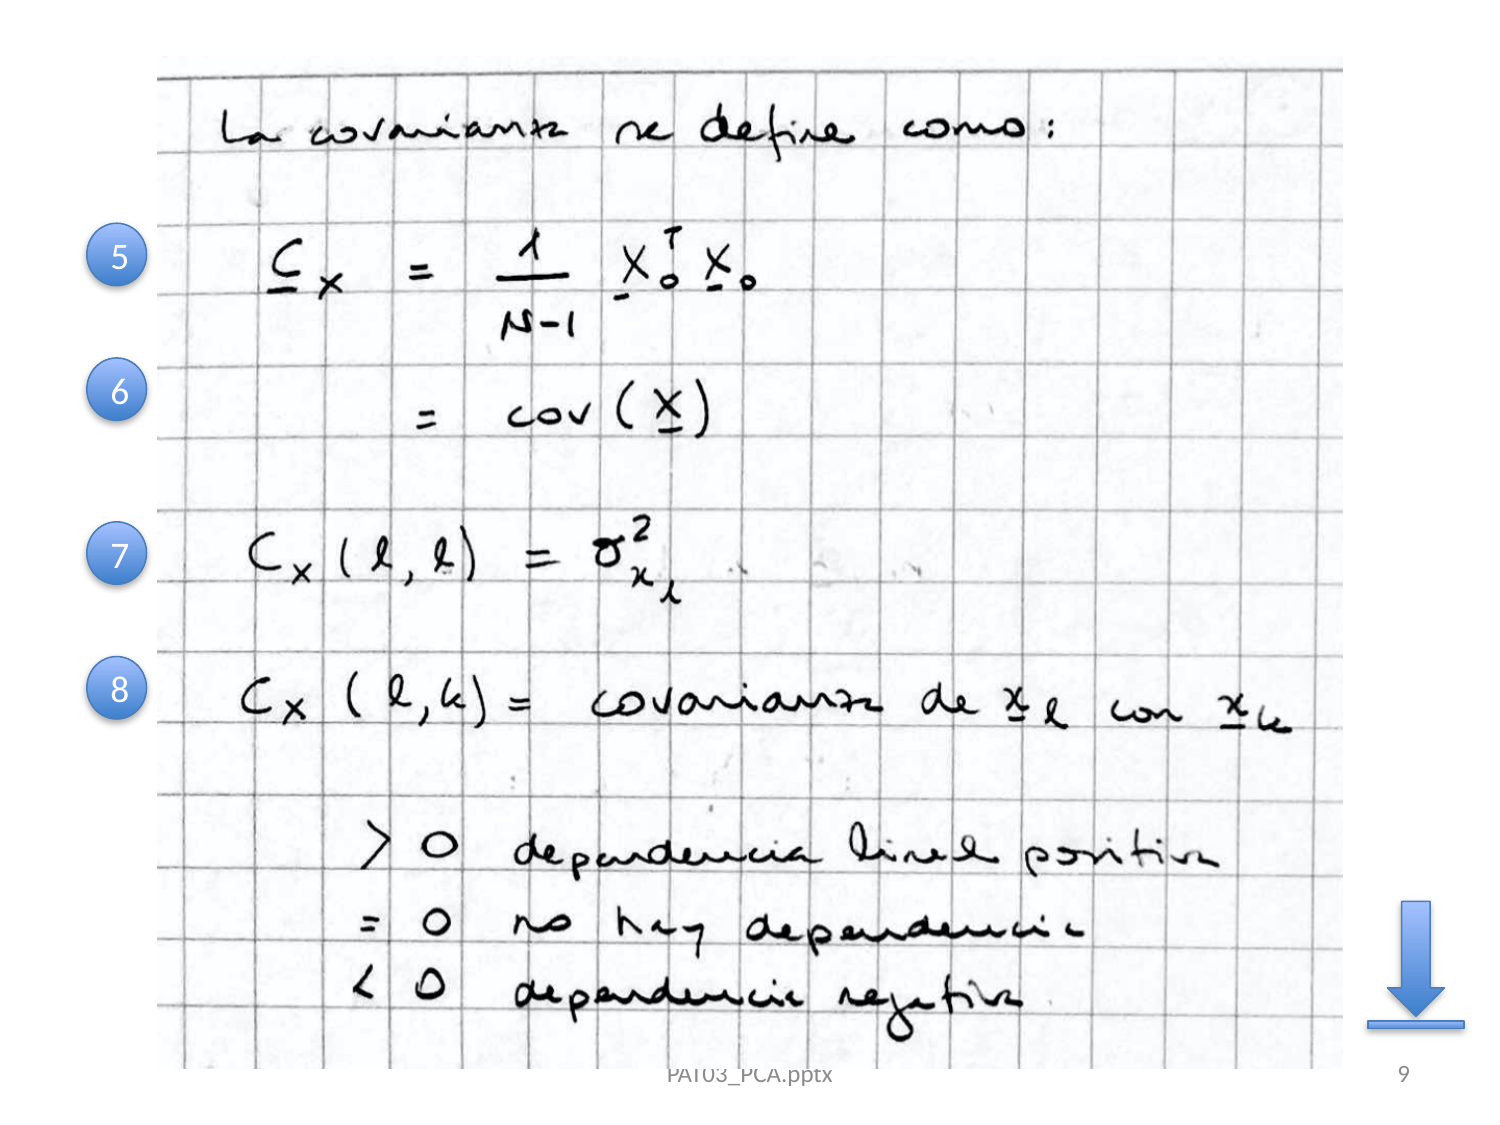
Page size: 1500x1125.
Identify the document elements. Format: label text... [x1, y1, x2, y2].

footer PAT03_PCA.pptx [512, 1078, 988, 1103]
text_box 6 [86, 357, 148, 422]
text_box 8 [86, 655, 148, 720]
text_box 7 [86, 521, 148, 586]
slide_number 9 [1074, 1042, 1425, 1103]
text_box 5 [86, 222, 148, 287]
text_box [1386, 900, 1446, 1017]
text_box [1367, 1020, 1465, 1029]
picture [156, 56, 1343, 1069]
